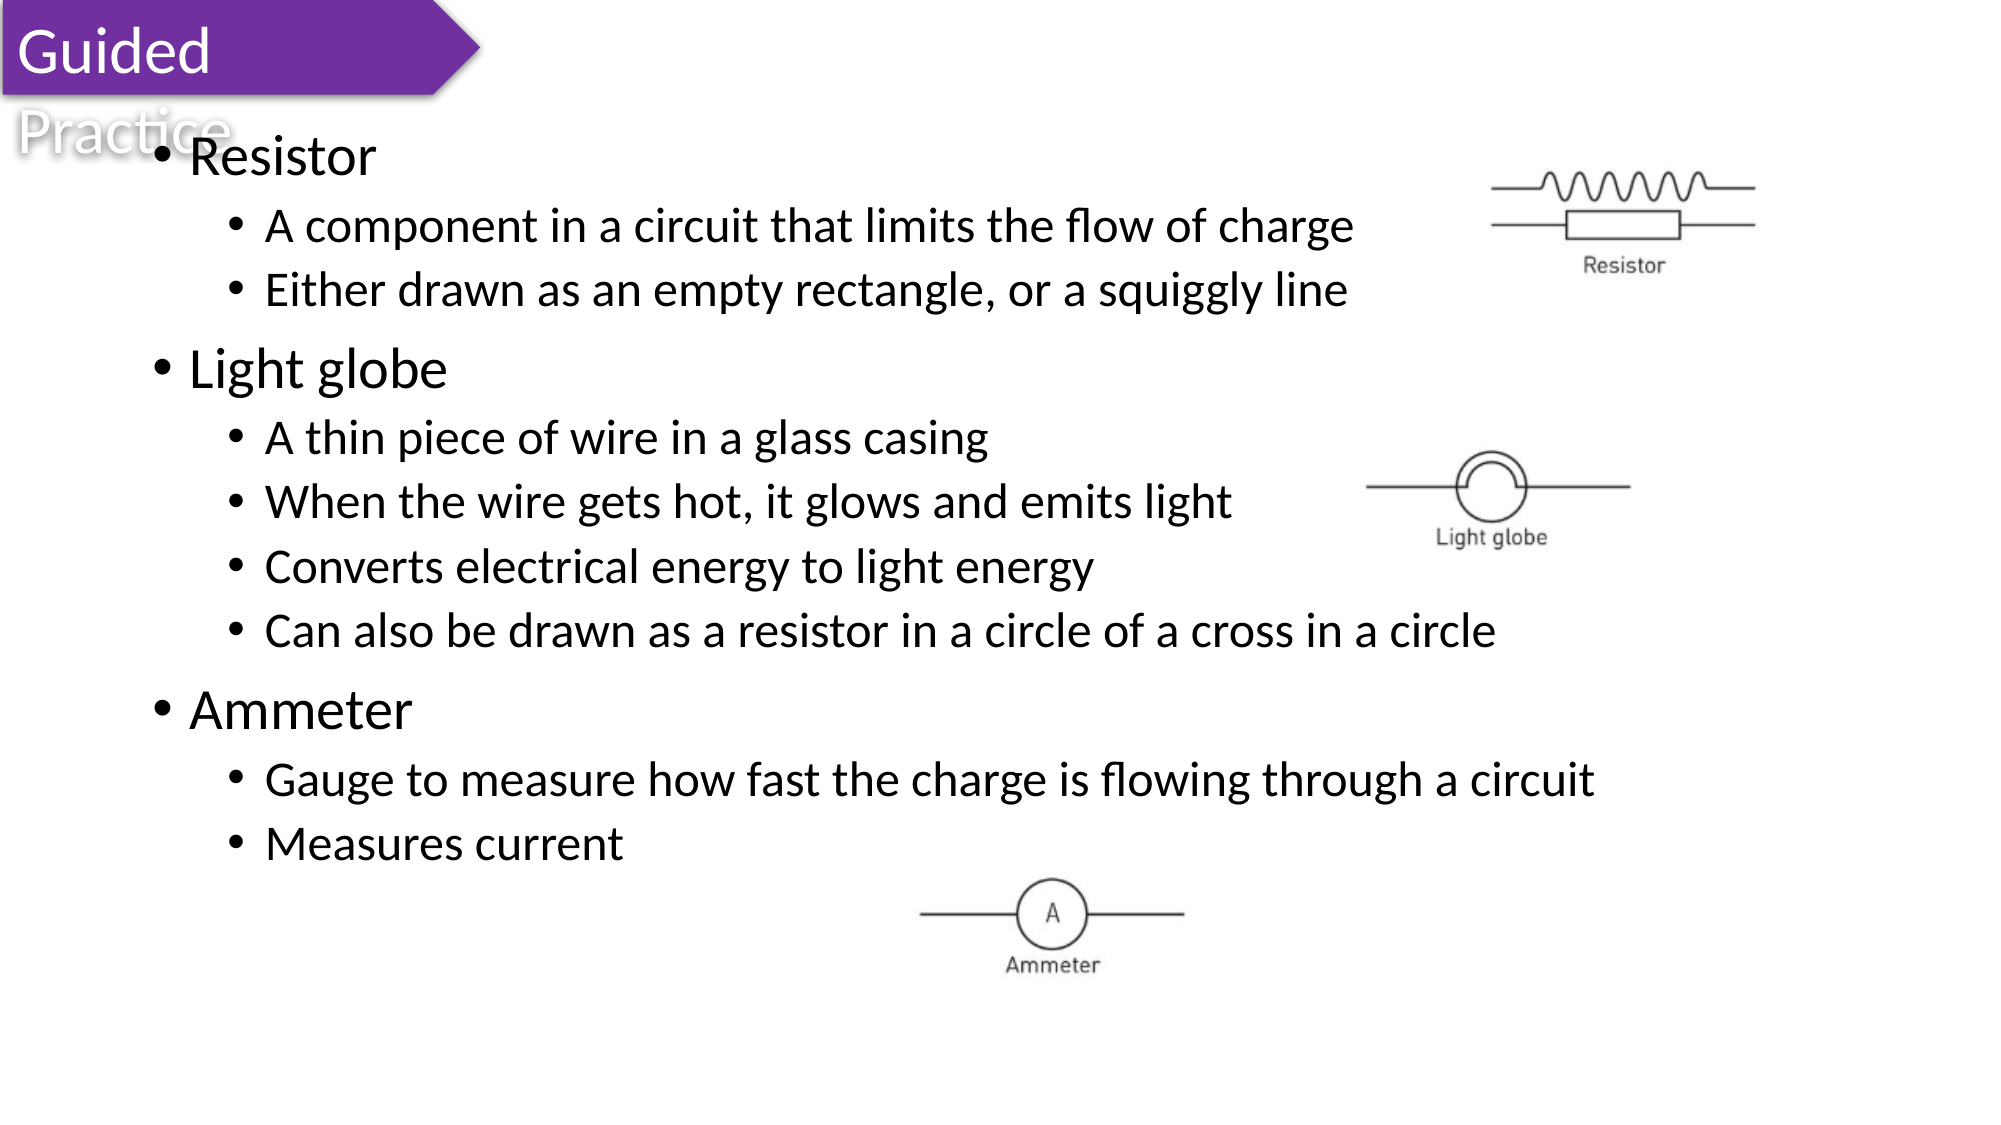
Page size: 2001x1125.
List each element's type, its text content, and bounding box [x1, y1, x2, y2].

picture [1450, 137, 1793, 295]
picture [896, 845, 1205, 988]
text_box Guided Practice [2, 0, 481, 95]
list Resistor A component in a circuit that limits the flow of charge Either drawn as an empty rectangle, or a squiggly line Light globe A thin piece of wire in a glass casing When the wire gets hot, it glows and emits light Converts electrical energy to light energy Can also be drawn as a resistor in a circle of a cross in a circle Ammeter Gauge to measure how fast the charge is flowing through a circuit Measures current [137, 118, 1656, 979]
picture [1348, 408, 1646, 573]
